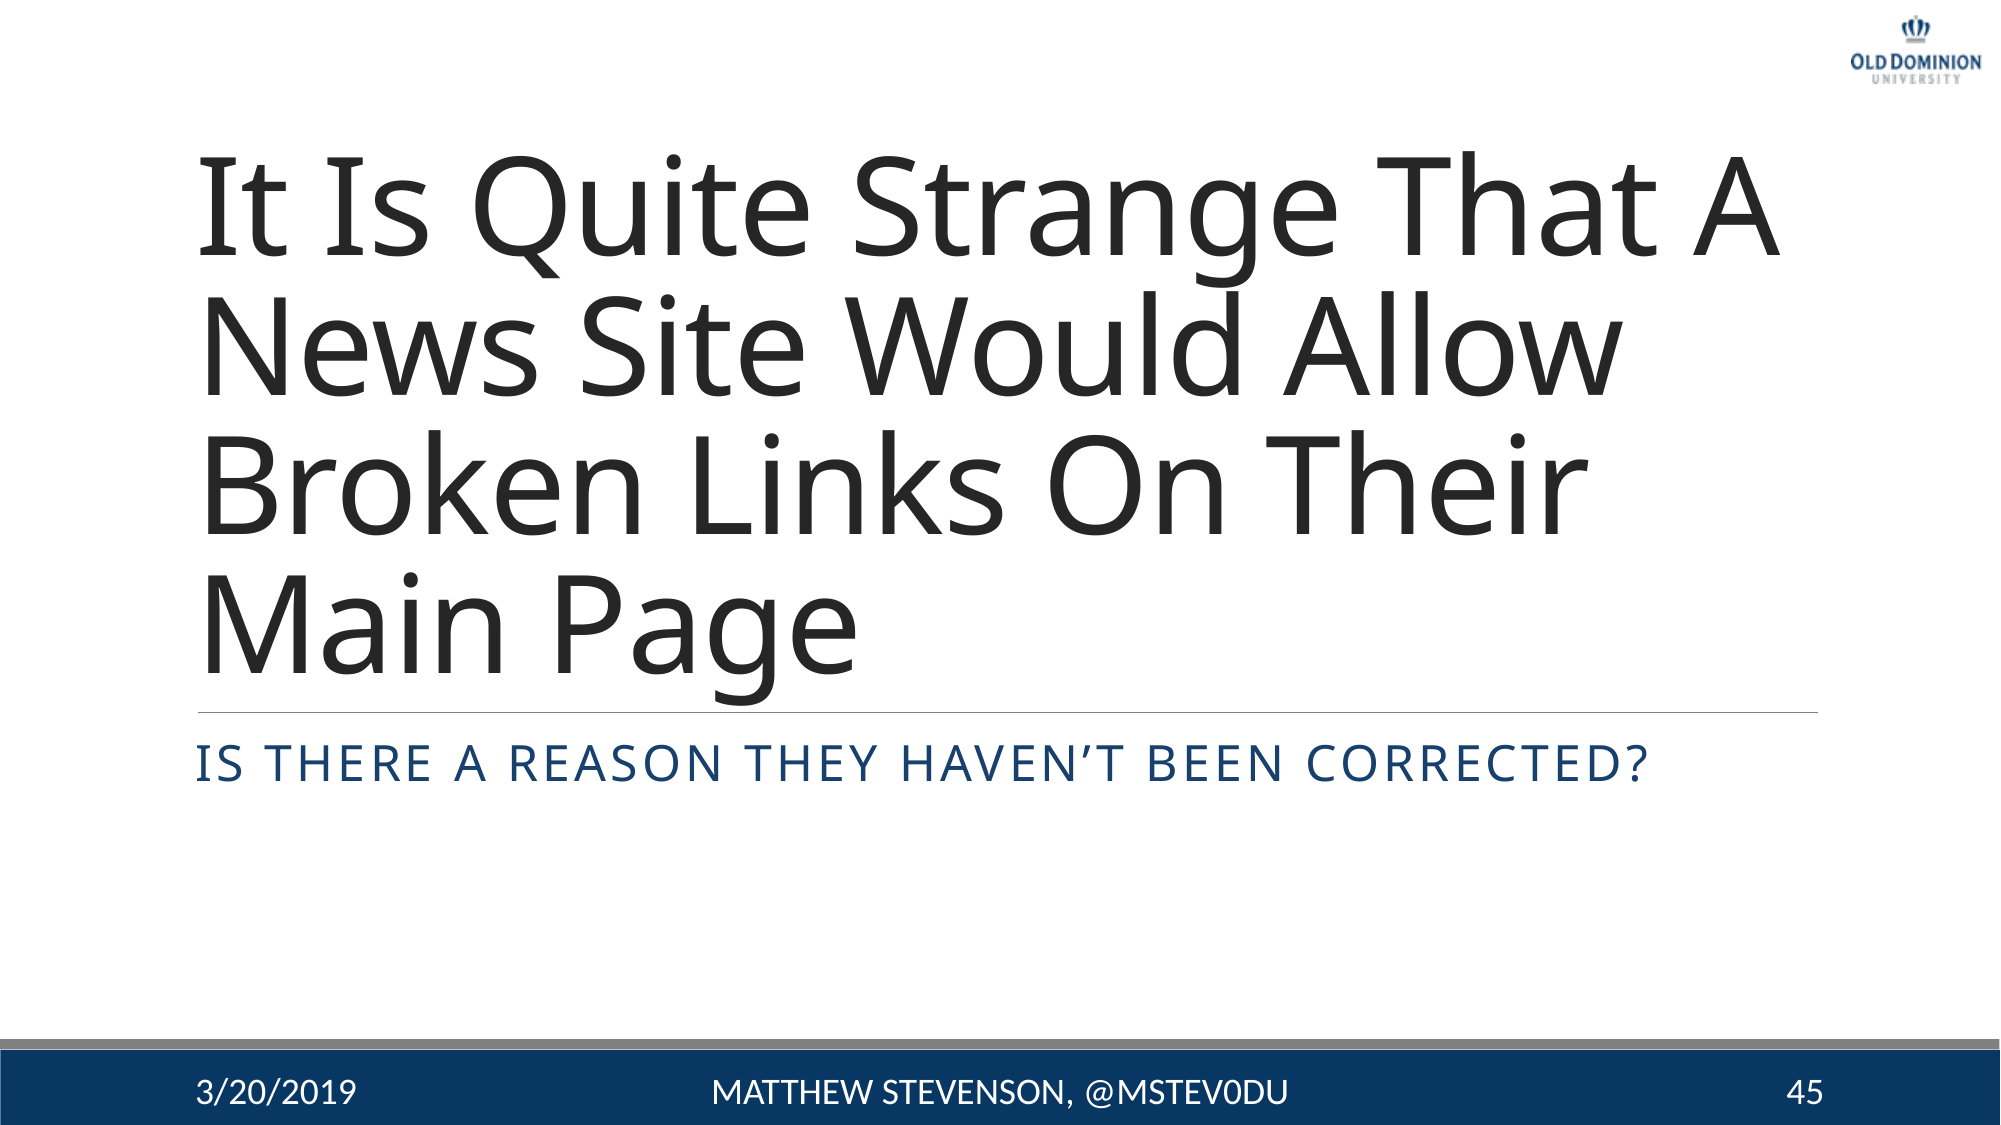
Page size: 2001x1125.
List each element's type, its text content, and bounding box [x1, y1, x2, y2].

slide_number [180, 1059, 586, 1120]
picture [1851, 15, 1982, 84]
list Is There A Reason They Haven’t Been Corrected? [180, 730, 1830, 918]
footer Matthew Stevenson, @mstev0du [604, 1059, 1396, 1120]
slide_number 45 [1624, 1059, 1840, 1120]
title It Is Quite Strange That A News Site Would Allow Broken Links On Their Main Page [180, 124, 1830, 710]
